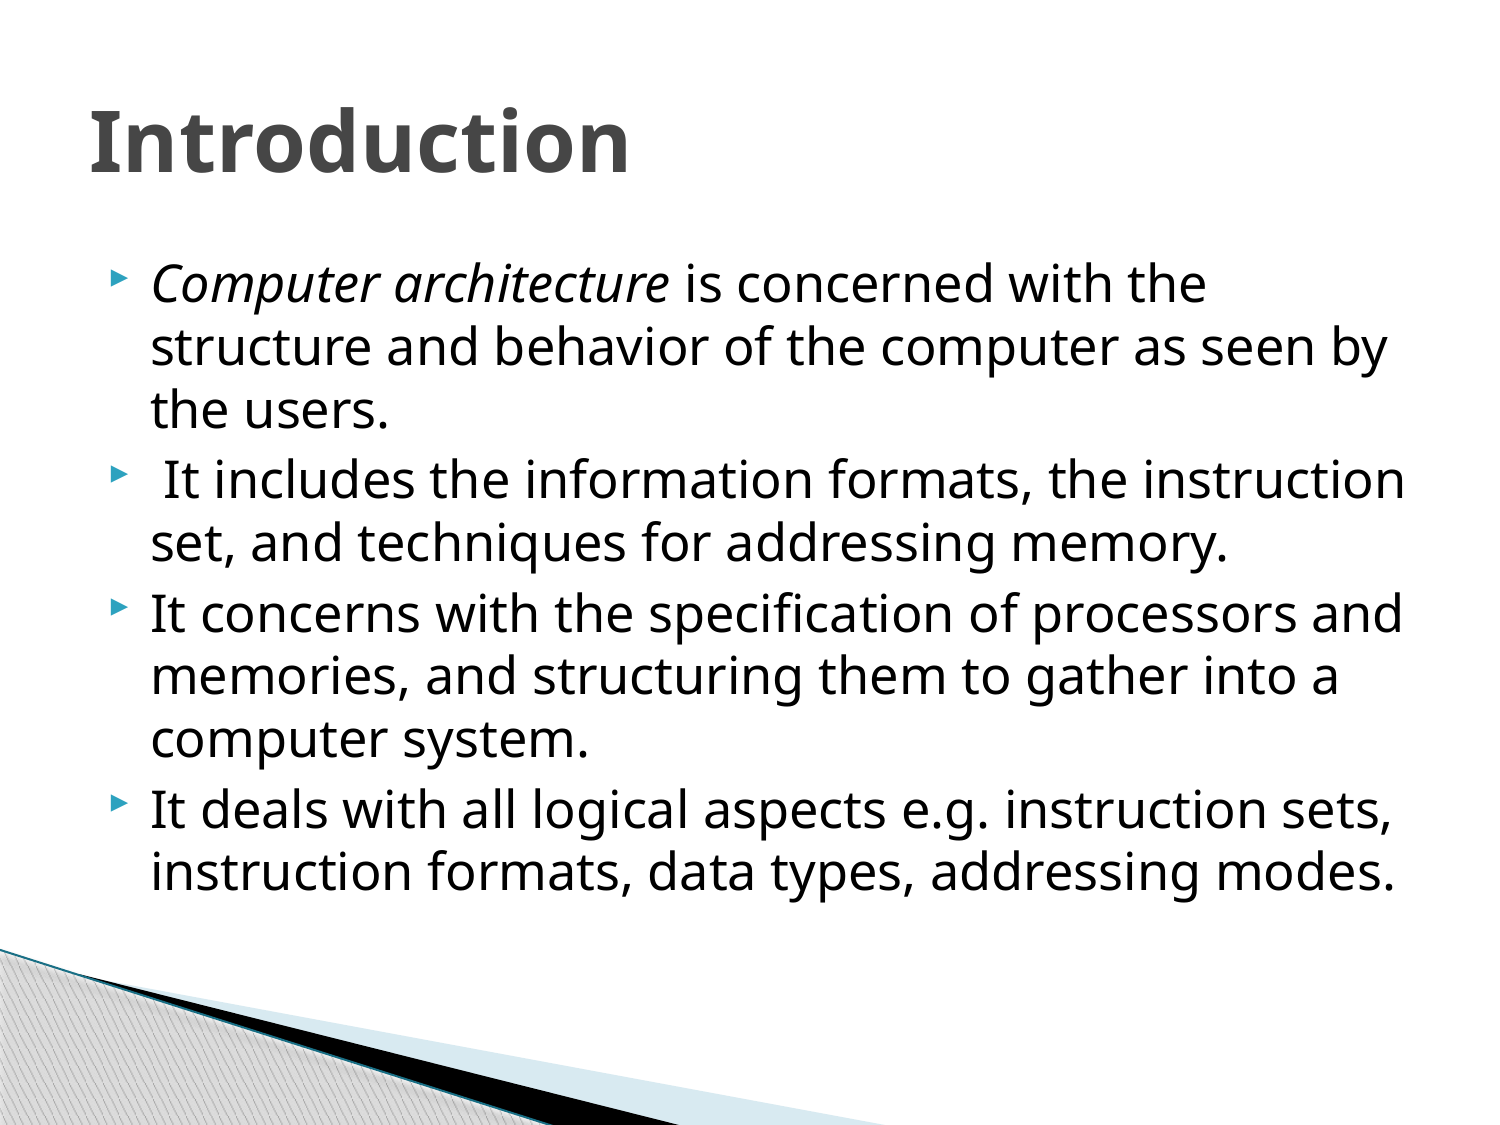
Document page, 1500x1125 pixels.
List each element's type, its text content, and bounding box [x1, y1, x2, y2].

title Introduction [75, 45, 1425, 233]
list Computer architecture is concerned with the structure and behavior of the computer as seen by the users. It includes the information formats, the instruction set, and techniques for addressing memory. It concerns with the specification of processors and memories, and structuring them to gather into a computer system. It deals with all logical aspects e.g. instruction sets, instruction formats, data types, addressing modes. [75, 243, 1425, 986]
